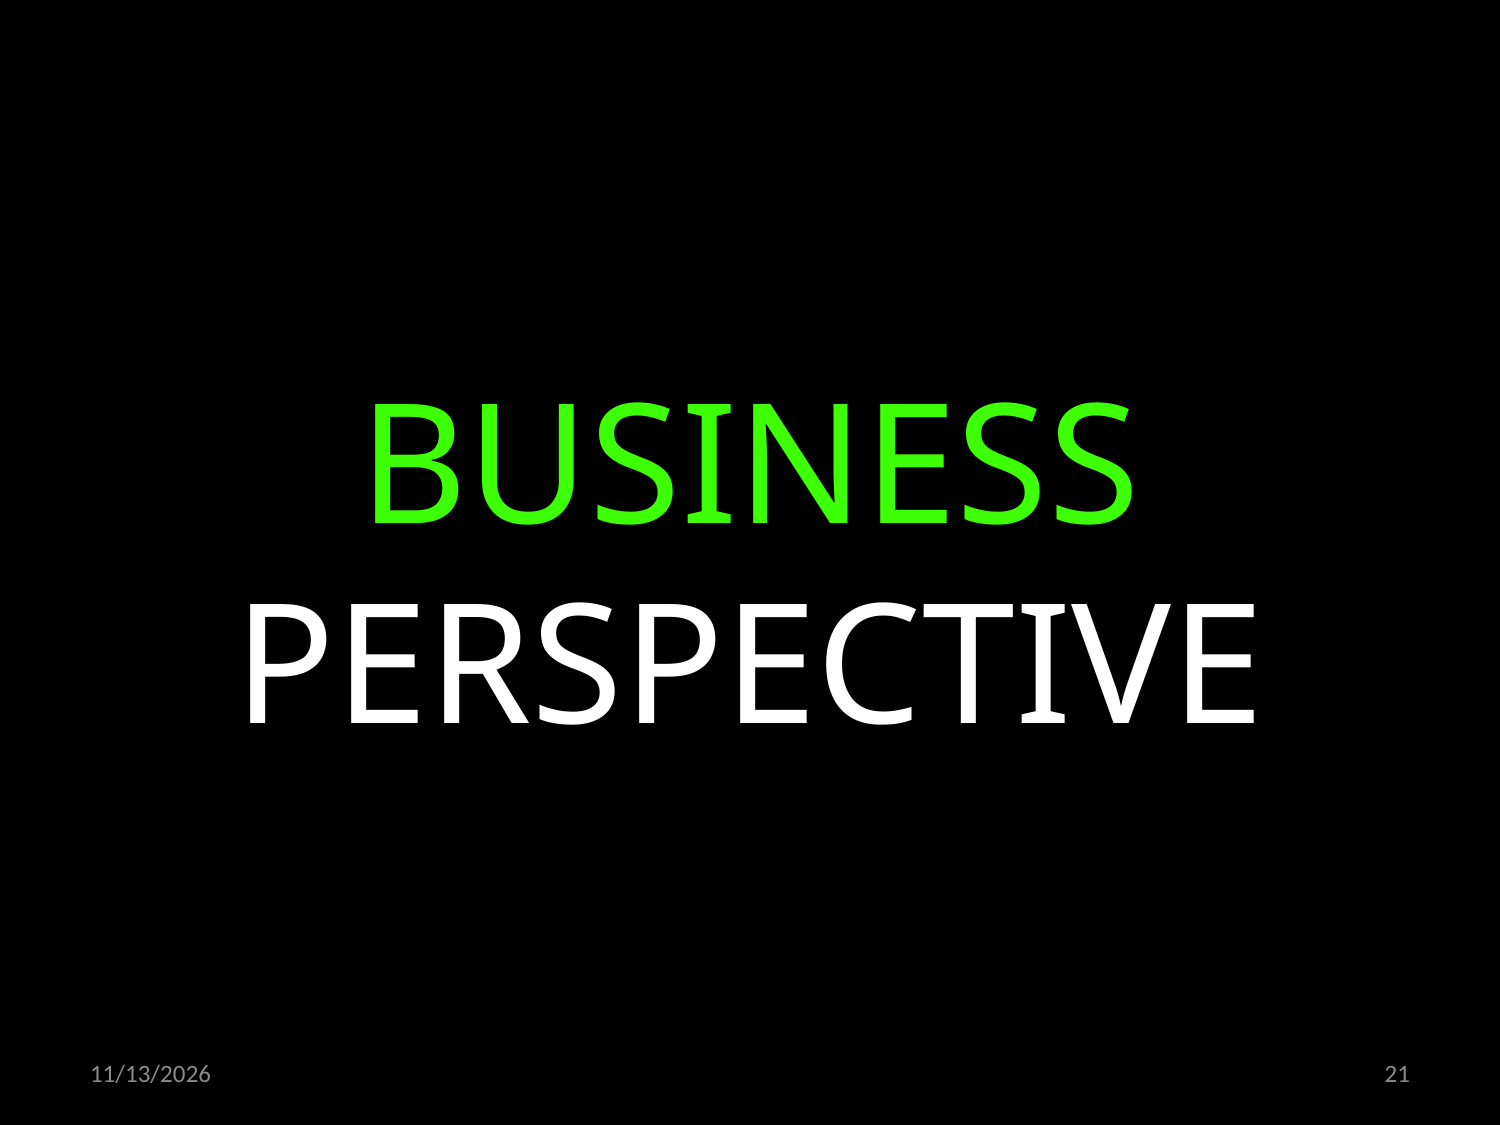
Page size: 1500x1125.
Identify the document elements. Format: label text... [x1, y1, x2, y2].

slide_number 21 [1074, 1042, 1425, 1103]
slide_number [75, 1042, 425, 1103]
text_box BUSINESS PERSPECTIVE [0, 348, 1500, 451]
